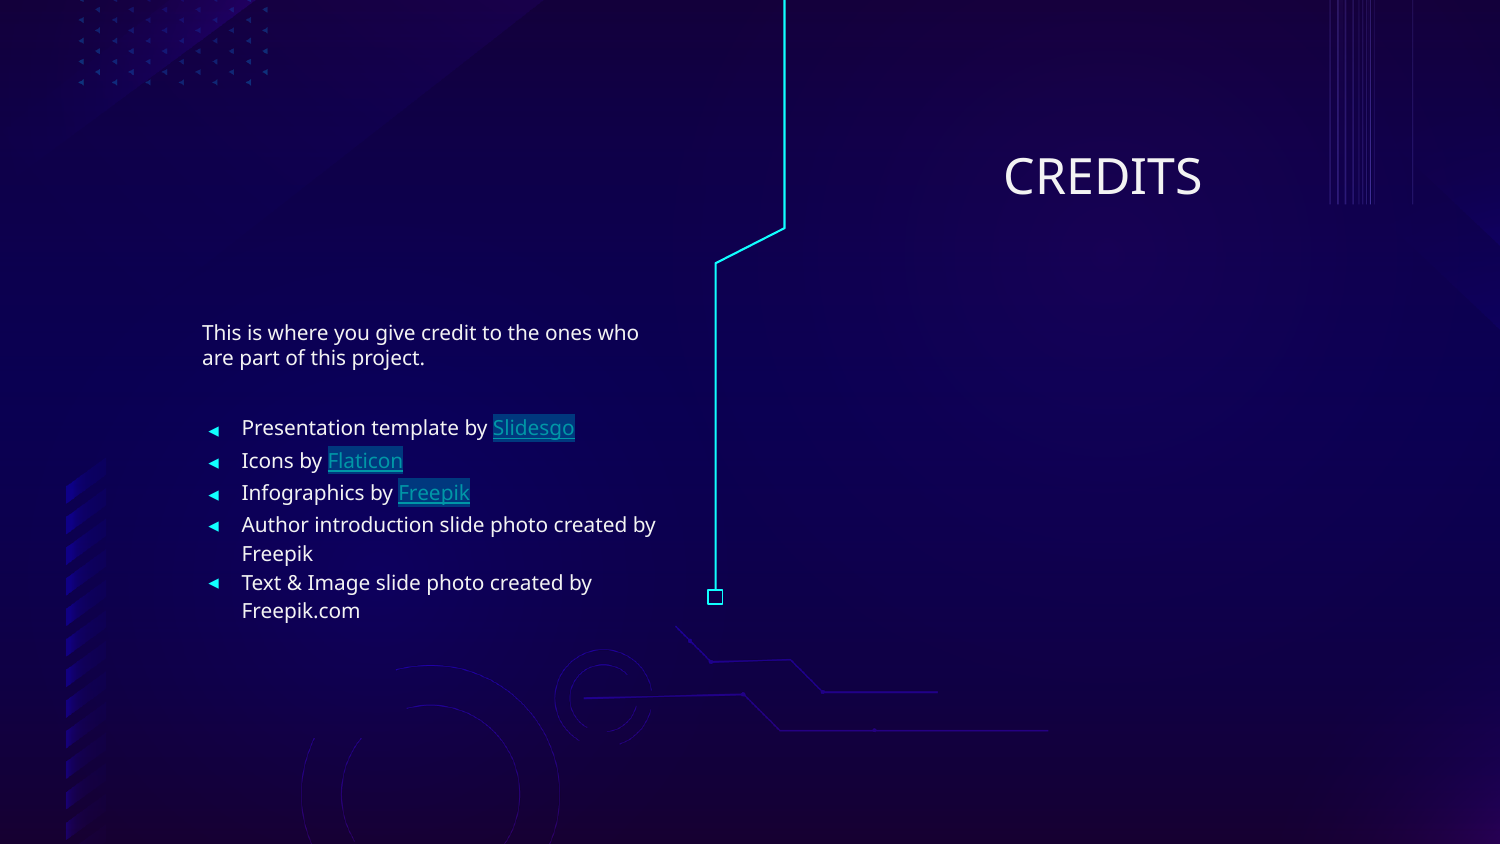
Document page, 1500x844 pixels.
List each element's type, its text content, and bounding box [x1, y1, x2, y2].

list This is where you give credit to the ones who are part of this project. Presentation template by Slidesgo Icons by Flaticon Infographics by Freepik Author introduction slide photo created by Freepik Text & Image slide photo created by Freepik.com [187, 350, 671, 593]
text_box [708, 589, 723, 605]
picture [0, 0, 1500, 844]
title CREDITS [988, 52, 1367, 220]
